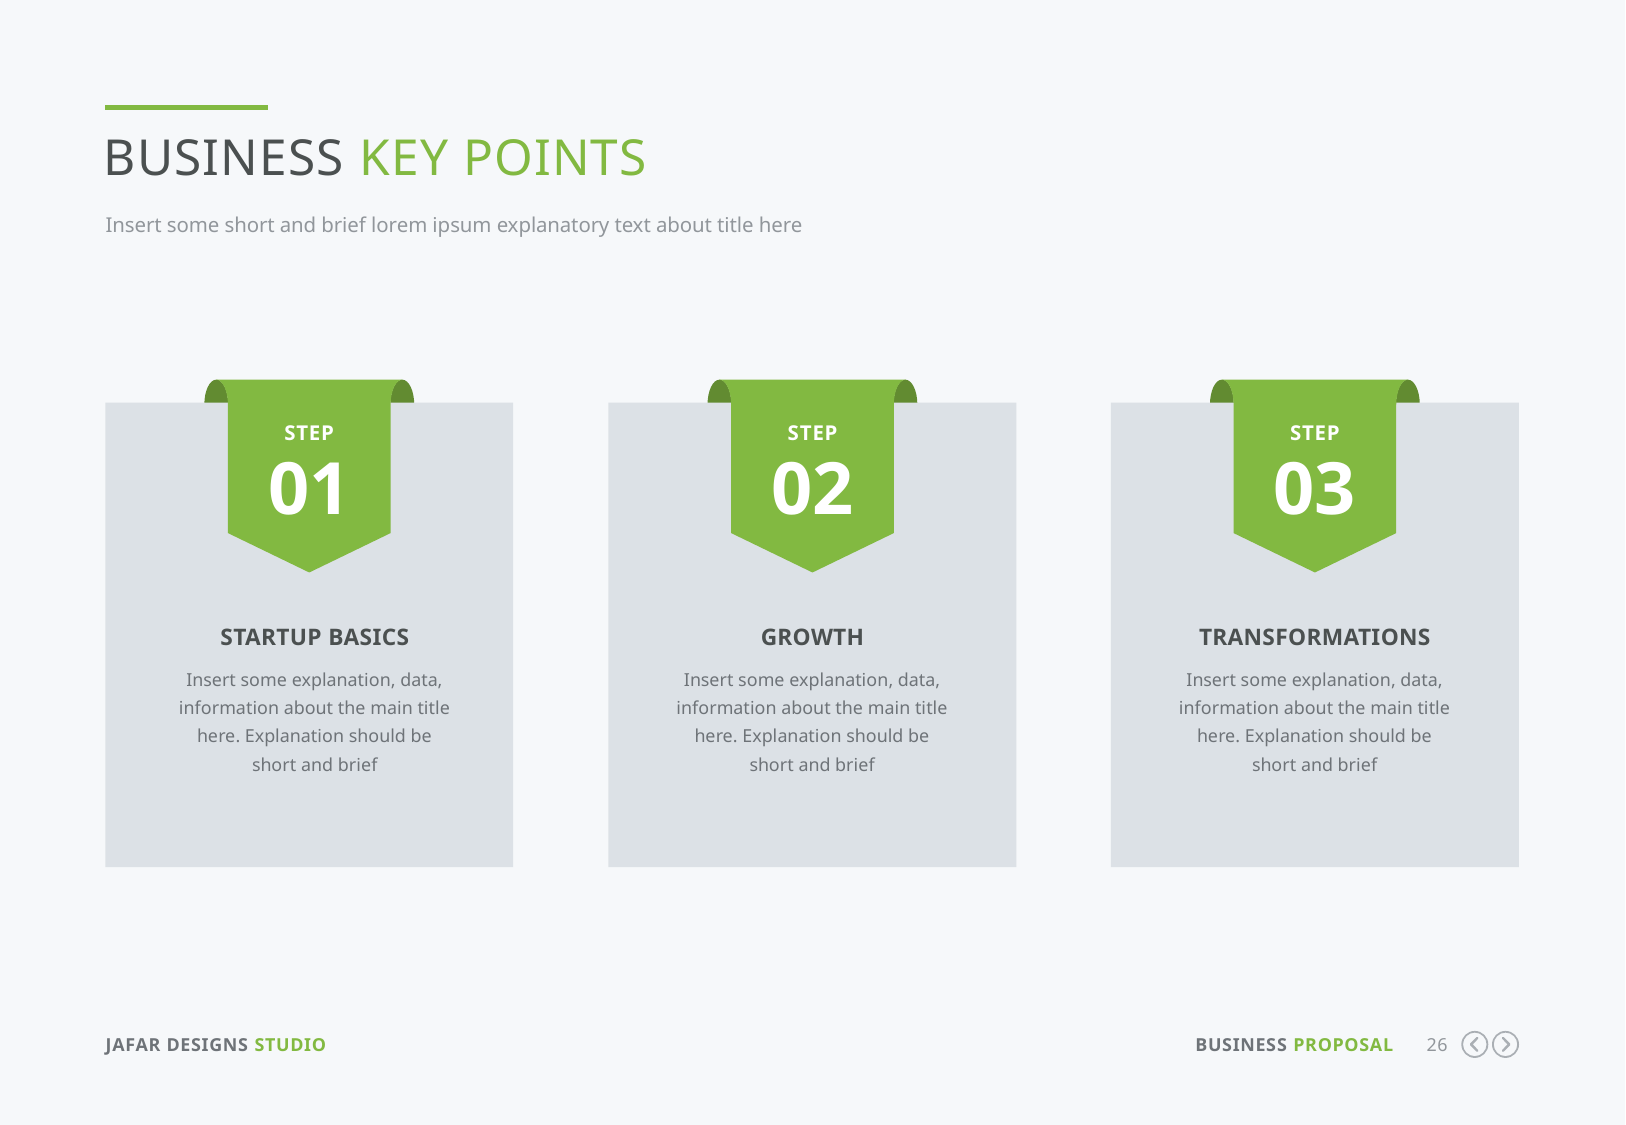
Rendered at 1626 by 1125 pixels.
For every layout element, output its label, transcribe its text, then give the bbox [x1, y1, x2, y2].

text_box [608, 379, 1017, 868]
list Business Key Points [103, 125, 1518, 188]
list Insert some short and brief lorem ipsum explanatory text about title here [105, 209, 1519, 241]
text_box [105, 379, 514, 868]
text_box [1110, 379, 1519, 868]
